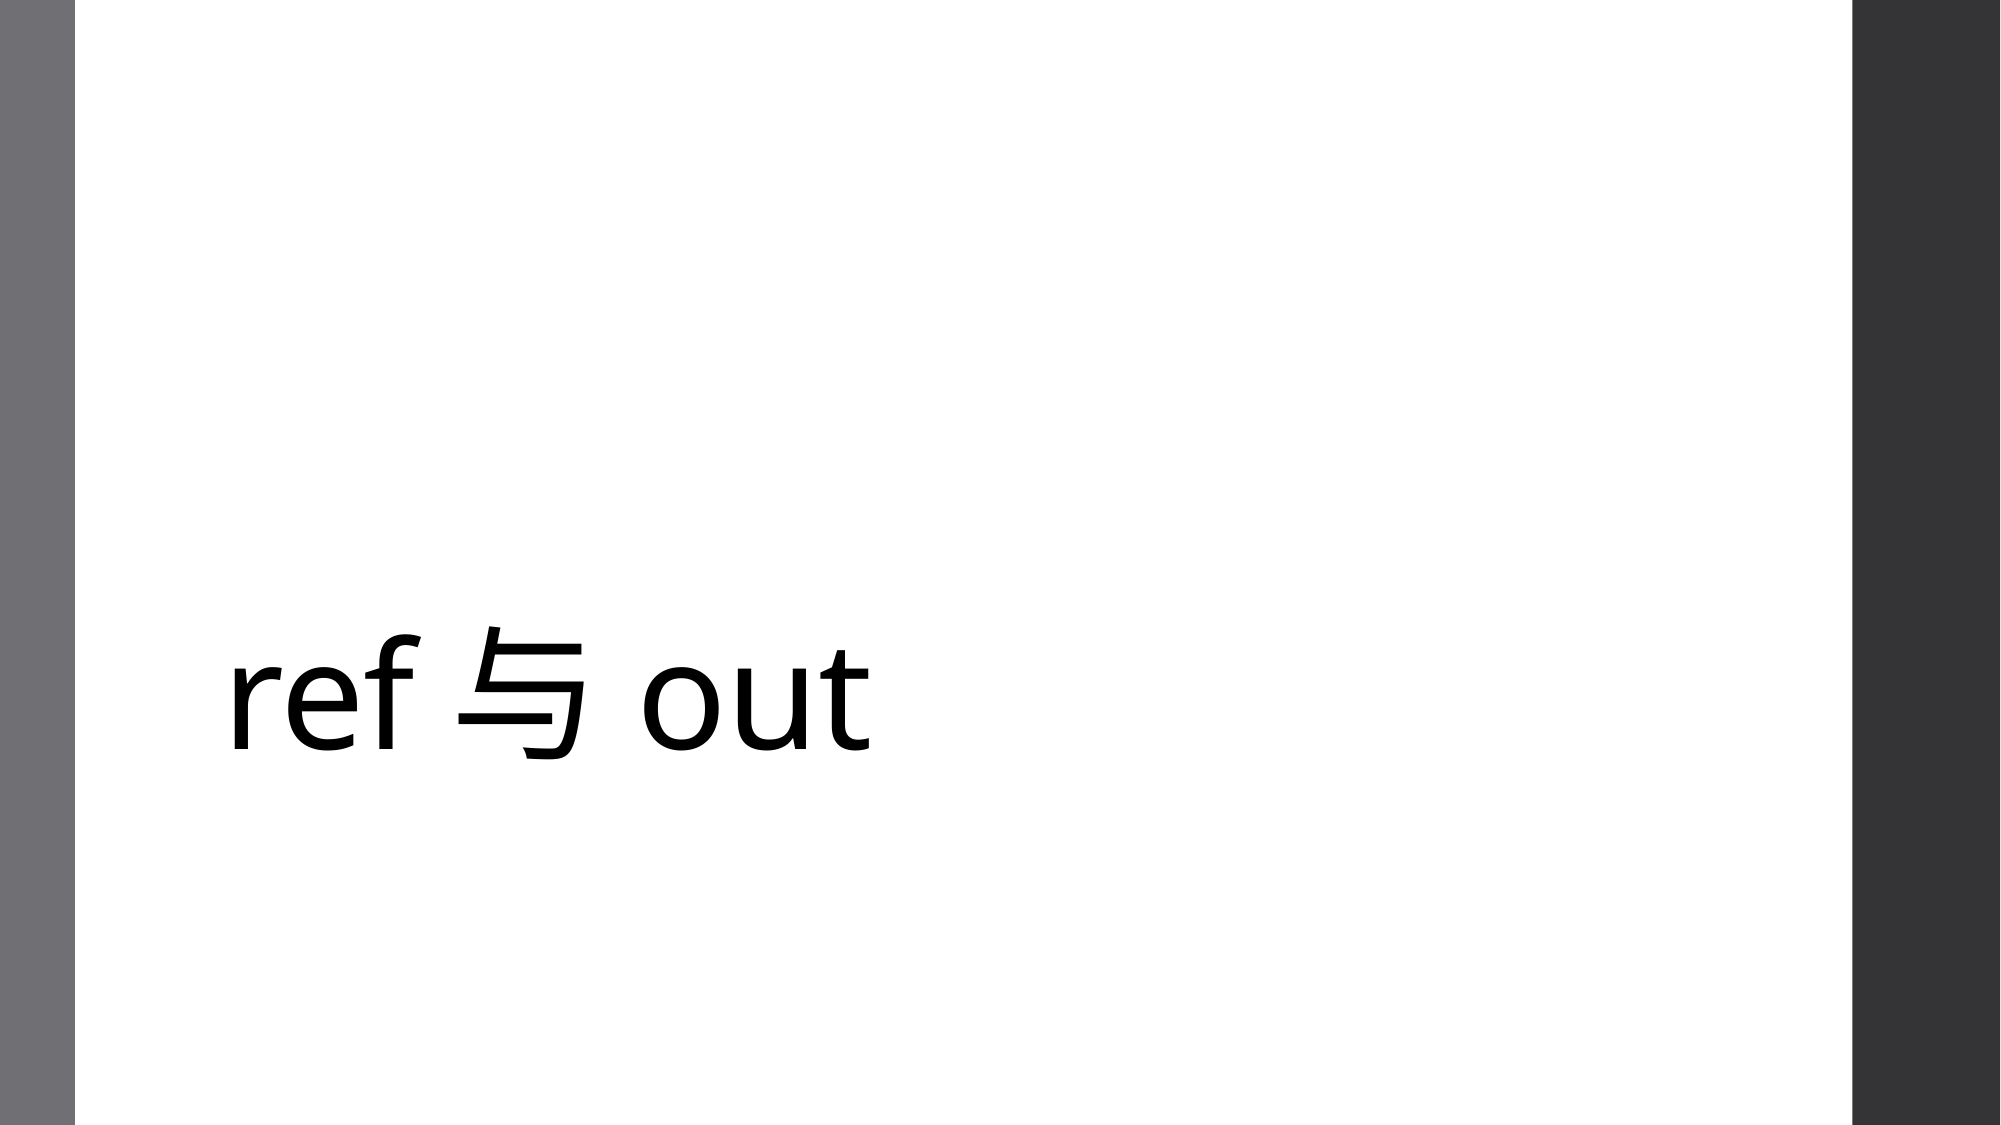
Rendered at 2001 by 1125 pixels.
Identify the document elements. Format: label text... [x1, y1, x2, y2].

title ref与out [206, 124, 1752, 788]
